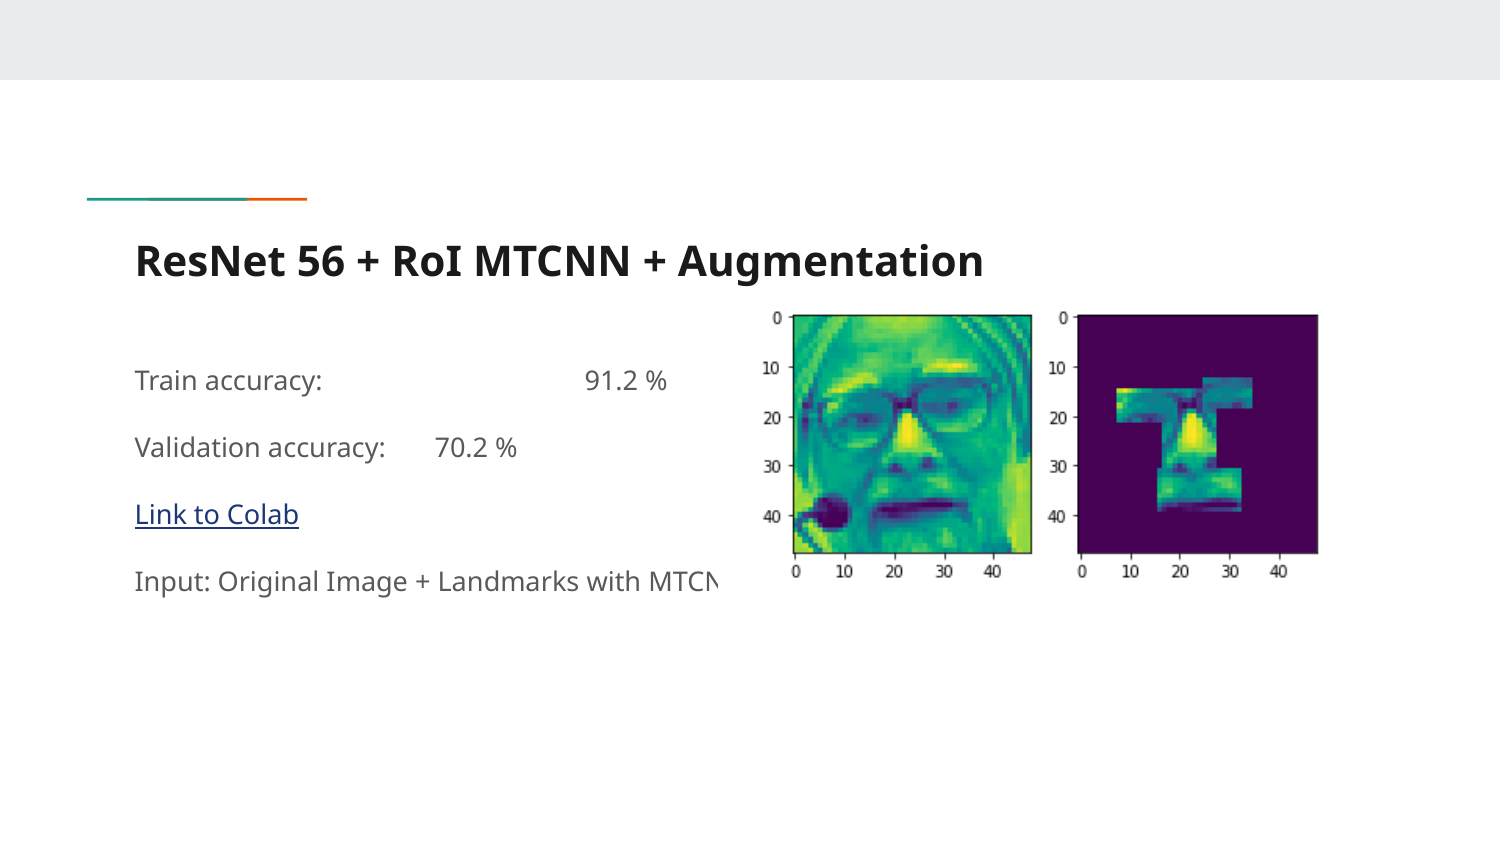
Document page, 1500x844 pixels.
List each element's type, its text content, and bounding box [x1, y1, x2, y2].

list Train accuracy: 91.2 % Validation accuracy: 70.2 % Link to Colab Input: Original Image + Landmarks with MTCNN [119, 341, 1381, 712]
picture [718, 303, 1382, 595]
title ResNet 56 + RoI MTCNN + Augmentation [119, 216, 1381, 305]
